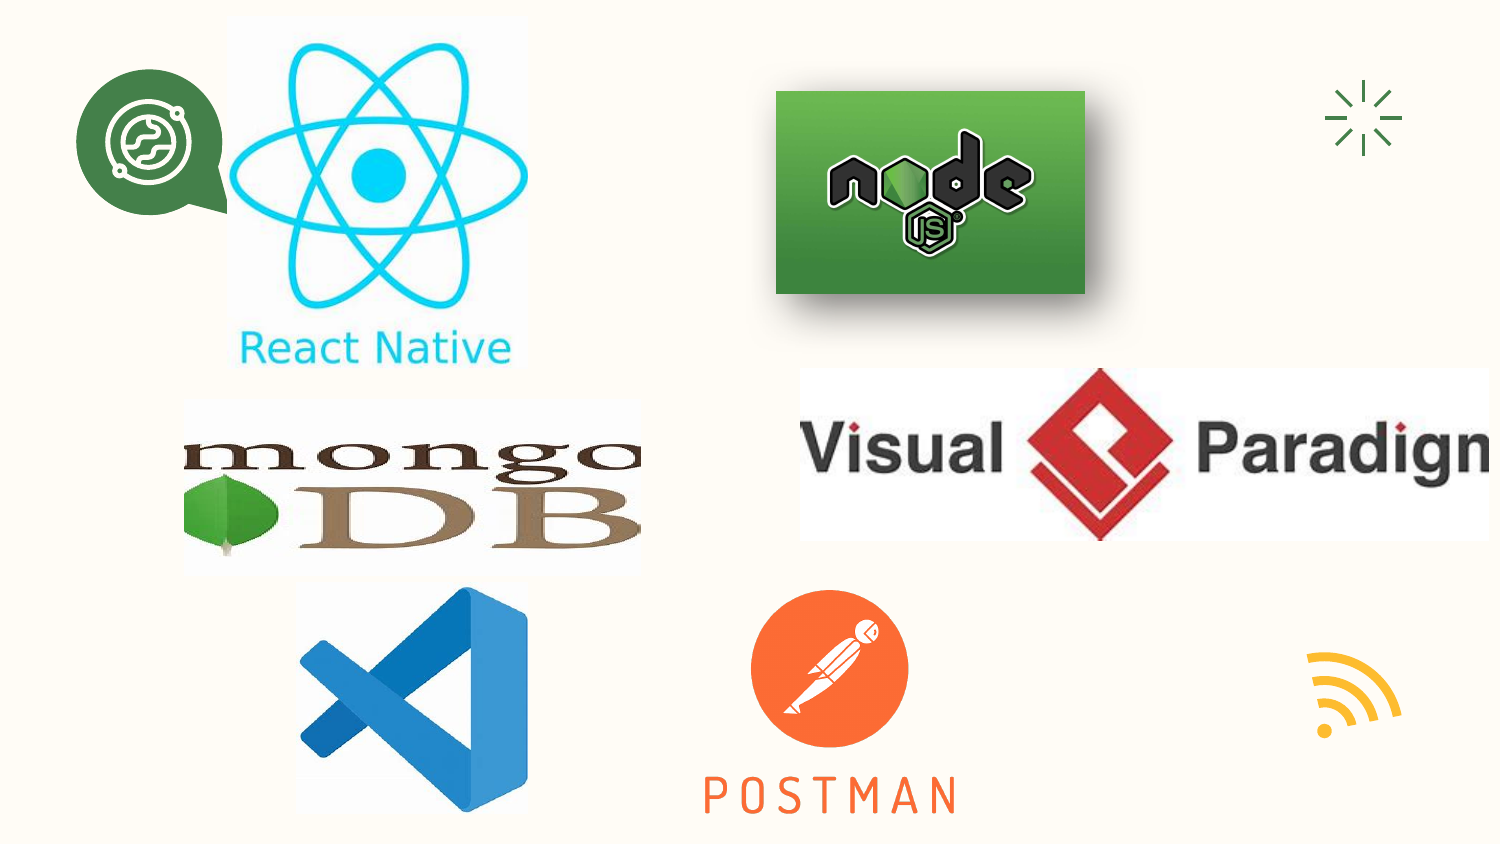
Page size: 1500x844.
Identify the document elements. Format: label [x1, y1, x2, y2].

picture [705, 590, 954, 814]
picture [296, 582, 529, 814]
picture [776, 91, 1086, 294]
picture [800, 368, 1489, 542]
picture [227, 16, 529, 369]
picture [184, 399, 641, 576]
